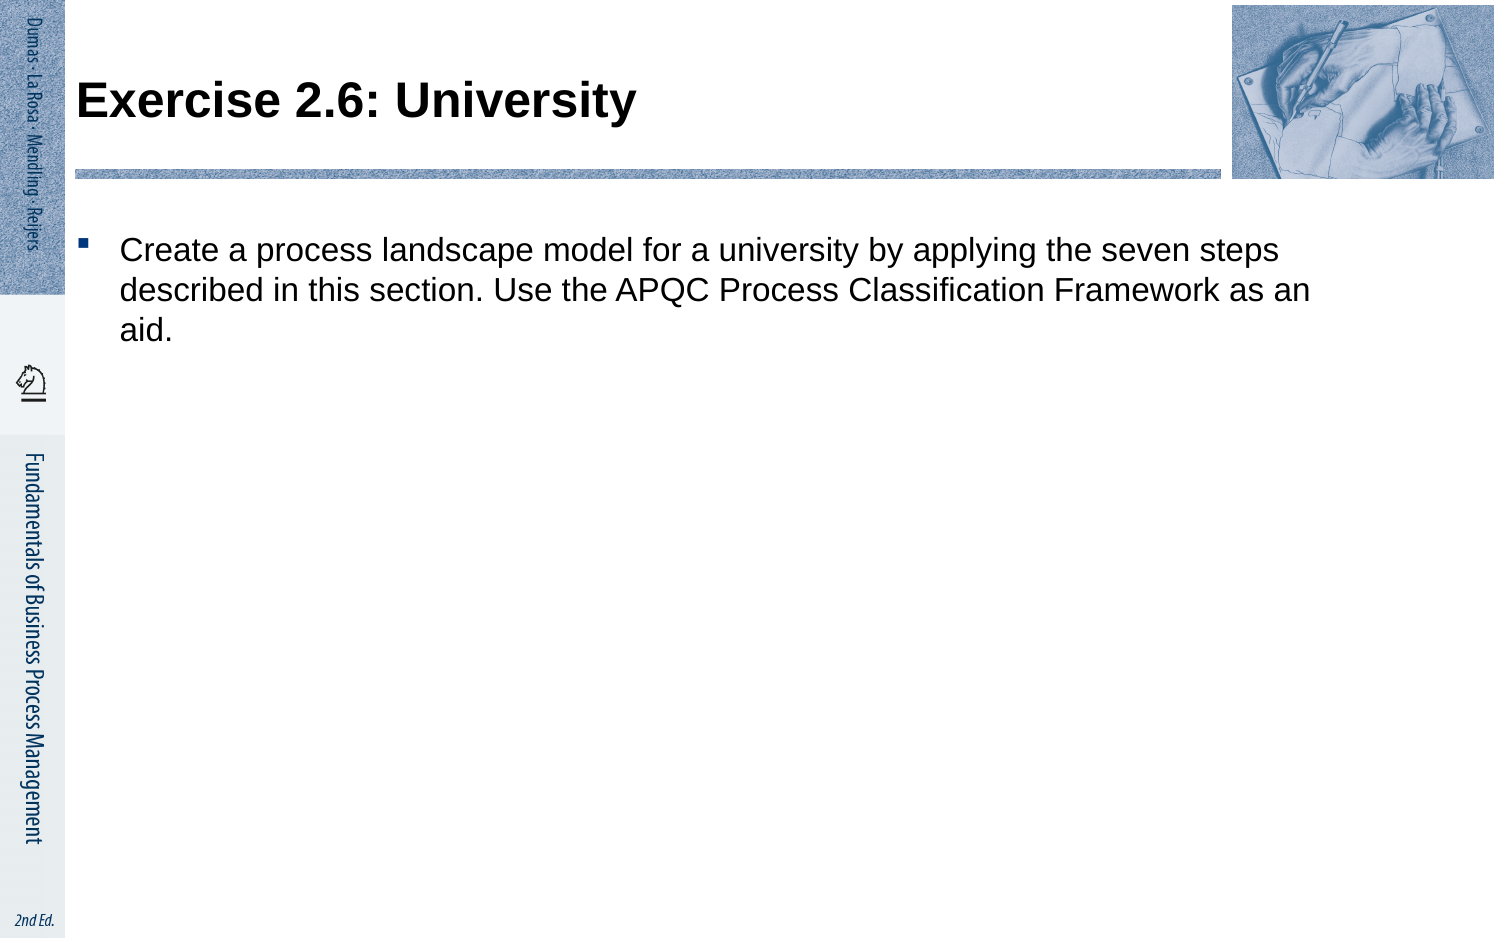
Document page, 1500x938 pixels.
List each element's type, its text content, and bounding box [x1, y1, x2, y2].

picture [0, 0, 65, 938]
title Exercise 2.6: University [75, 22, 1198, 172]
picture [75, 169, 1221, 179]
list Create a process landscape model for a university by applying the seven steps described in this section. Use the APQC Process Classification Framework as an aid. [75, 220, 1349, 853]
picture [1232, 5, 1494, 179]
